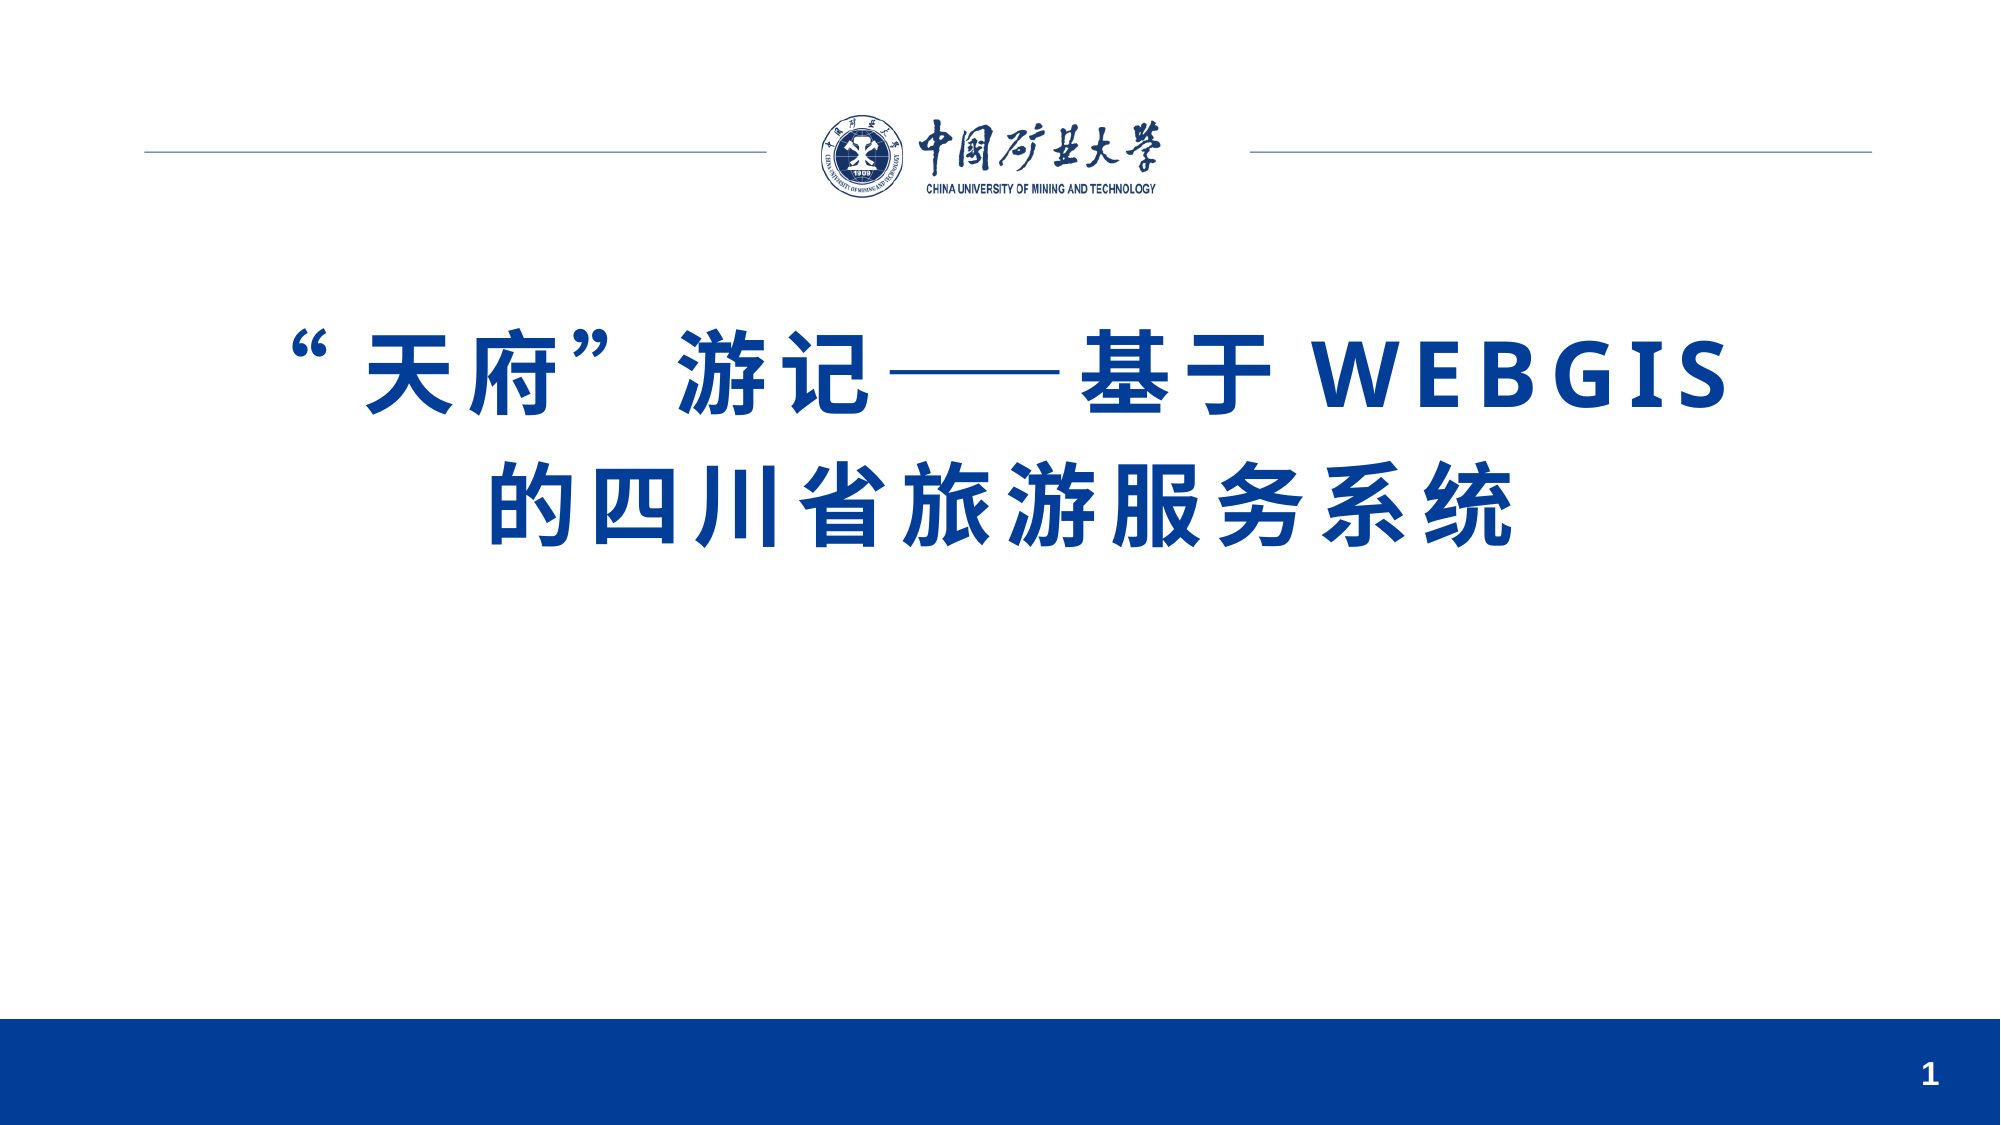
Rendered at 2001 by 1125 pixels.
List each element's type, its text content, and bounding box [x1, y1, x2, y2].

slide_number 1 [1872, 1042, 1989, 1103]
text_box “天府”游记——基于WEBGIS的四川省旅游服务系统 [185, 286, 1815, 566]
picture [813, 110, 1187, 201]
text_box [0, 1018, 2000, 1125]
